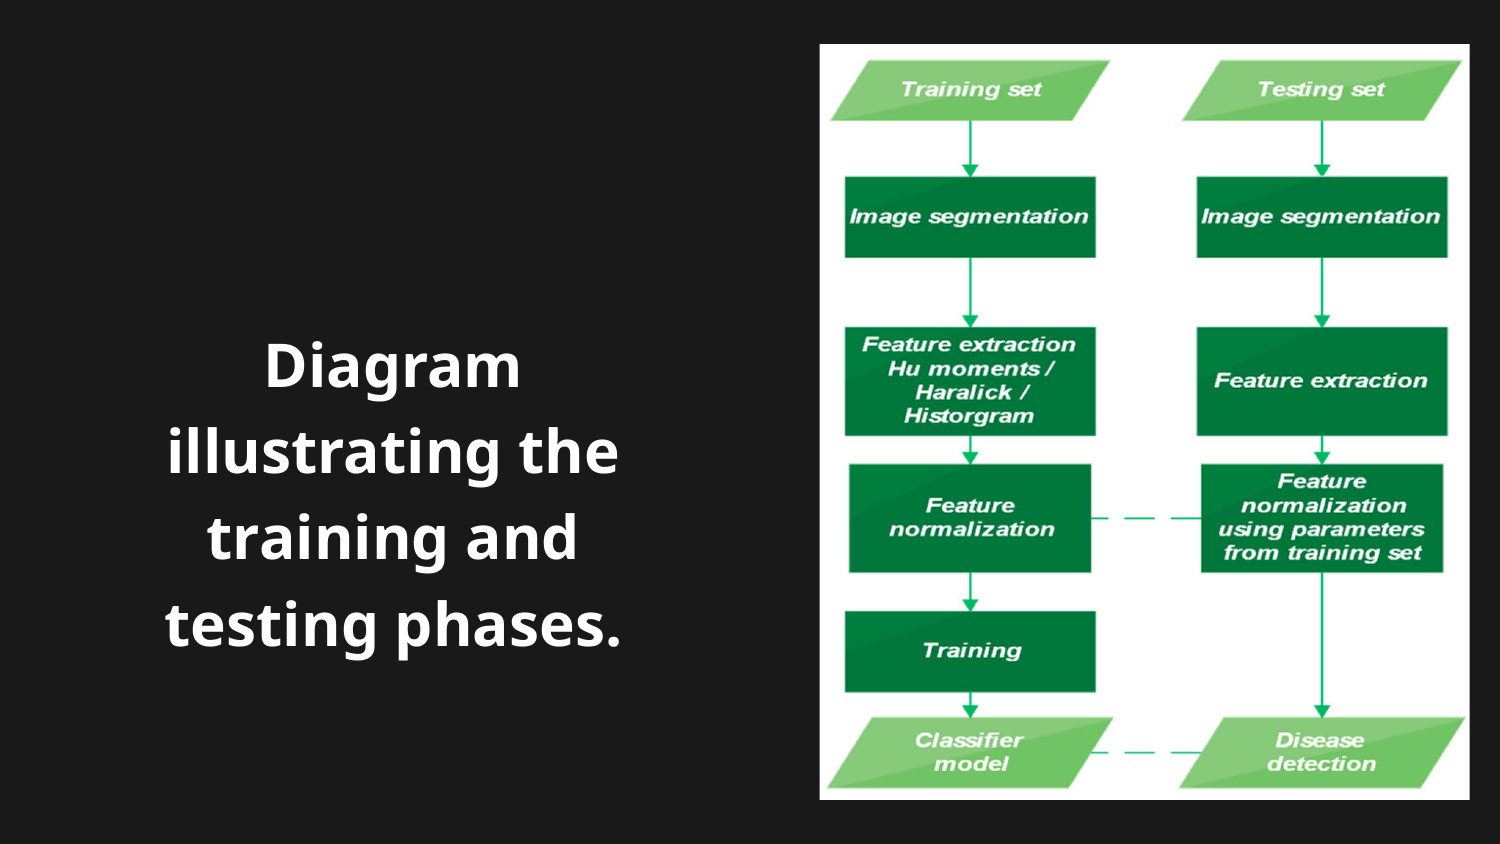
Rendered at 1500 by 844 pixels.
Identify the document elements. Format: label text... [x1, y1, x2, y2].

text_box Diagram illustrating the training and testing phases. [105, 313, 682, 658]
text_box [819, 44, 1470, 800]
